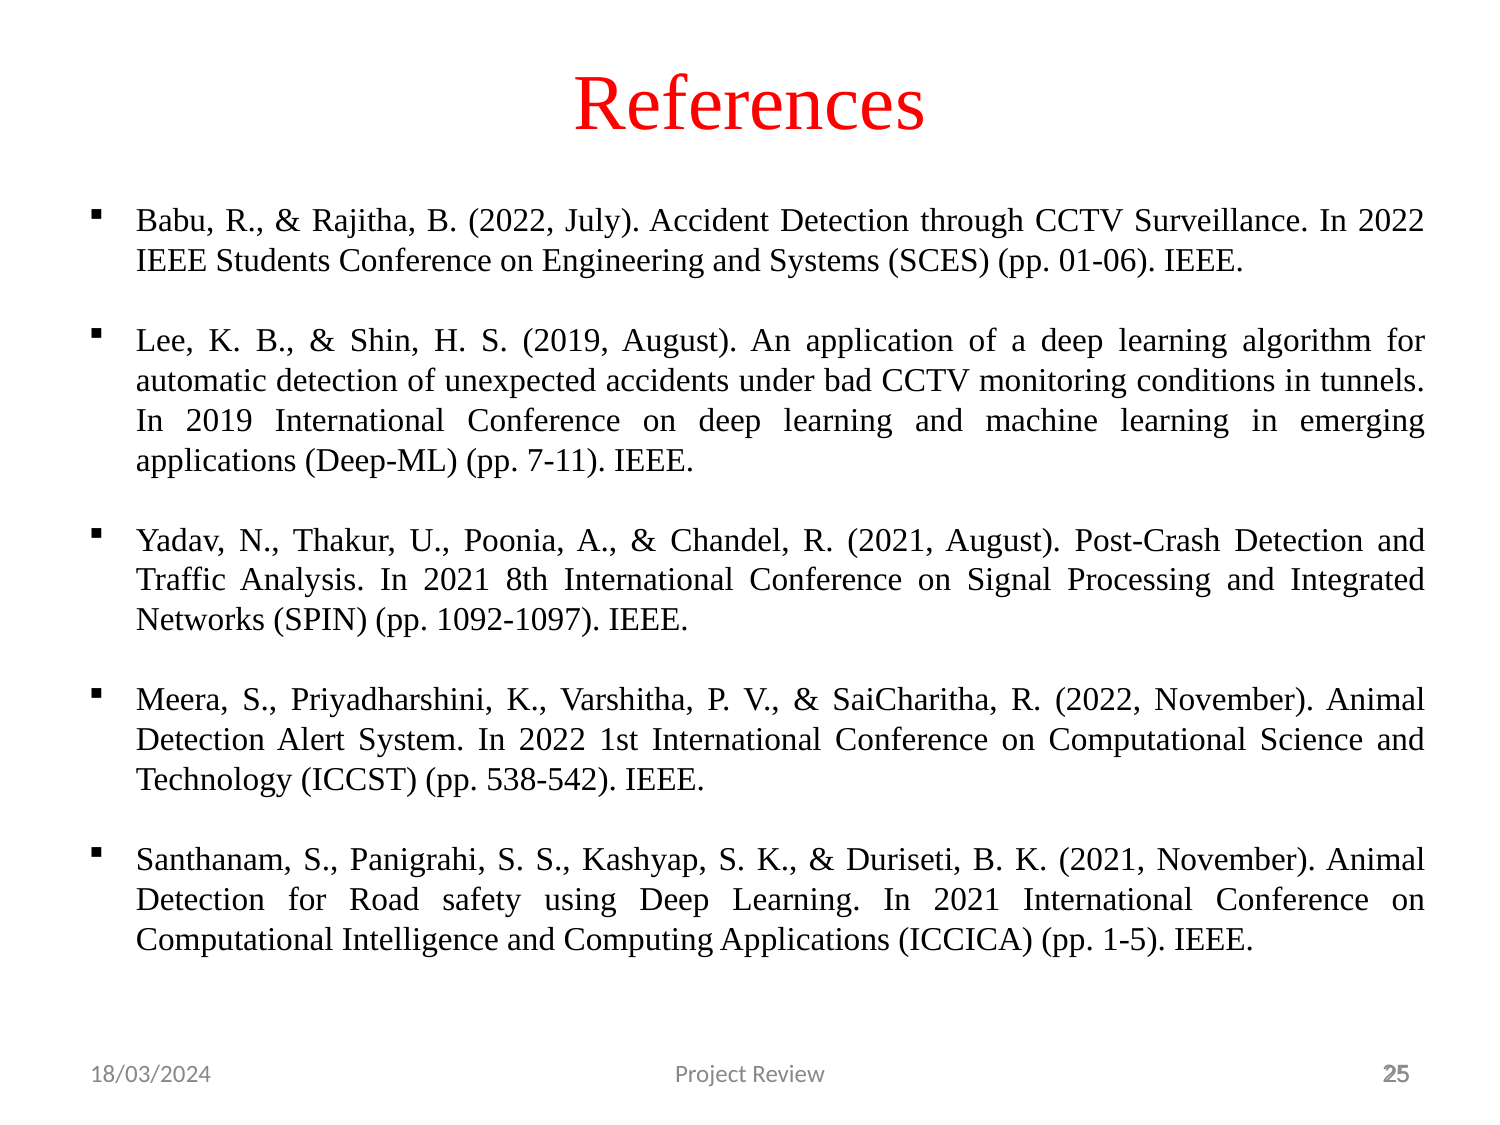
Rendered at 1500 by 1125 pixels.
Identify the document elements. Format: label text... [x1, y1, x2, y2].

footer Project Review [512, 1042, 988, 1103]
title References [75, 45, 1425, 150]
text_box Babu, R., & Rajitha, B. (2022, July). Accident Detection through CCTV Surveillance. In 2022 IEEE Students Conference on Engineering and Systems (SCES) (pp. 01-06). IEEE. ​ Lee, K. B., & Shin, H. S. (2019, August). An application of a deep learning algorithm for automatic detection of unexpected accidents under bad CCTV monitoring conditions in tunnels. In 2019 International Conference on deep learning and machine learning in emerging applications (Deep-ML) (pp. 7-11). IEEE.​ Yadav, N., Thakur, U., Poonia, A., & Chandel, R. (2021, August). Post-Crash Detection and Traffic Analysis. In 2021 8th International Conference on Signal Processing and Integrated Networks (SPIN) (pp. 1092-1097). IEEE.​ Meera, S., Priyadharshini, K., Varshitha, P. V., & SaiCharitha, R. (2022, November). Animal Detection Alert System. In 2022 1st International Conference on Computational Science and Technology (ICCST) (pp. 538-542). IEEE.​ Santhanam, S., Panigrahi, S. S., Kashyap, S. K., & Duriseti, B. K. (2021, November). Animal Detection for Road safety using Deep Learning. In 2021 International Conference on Computational Intelligence and Computing Applications (ICCICA) (pp. 1-5). IEEE.​ [73, 190, 1443, 965]
text_box 25 [1074, 1042, 1425, 1103]
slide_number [75, 1042, 425, 1103]
